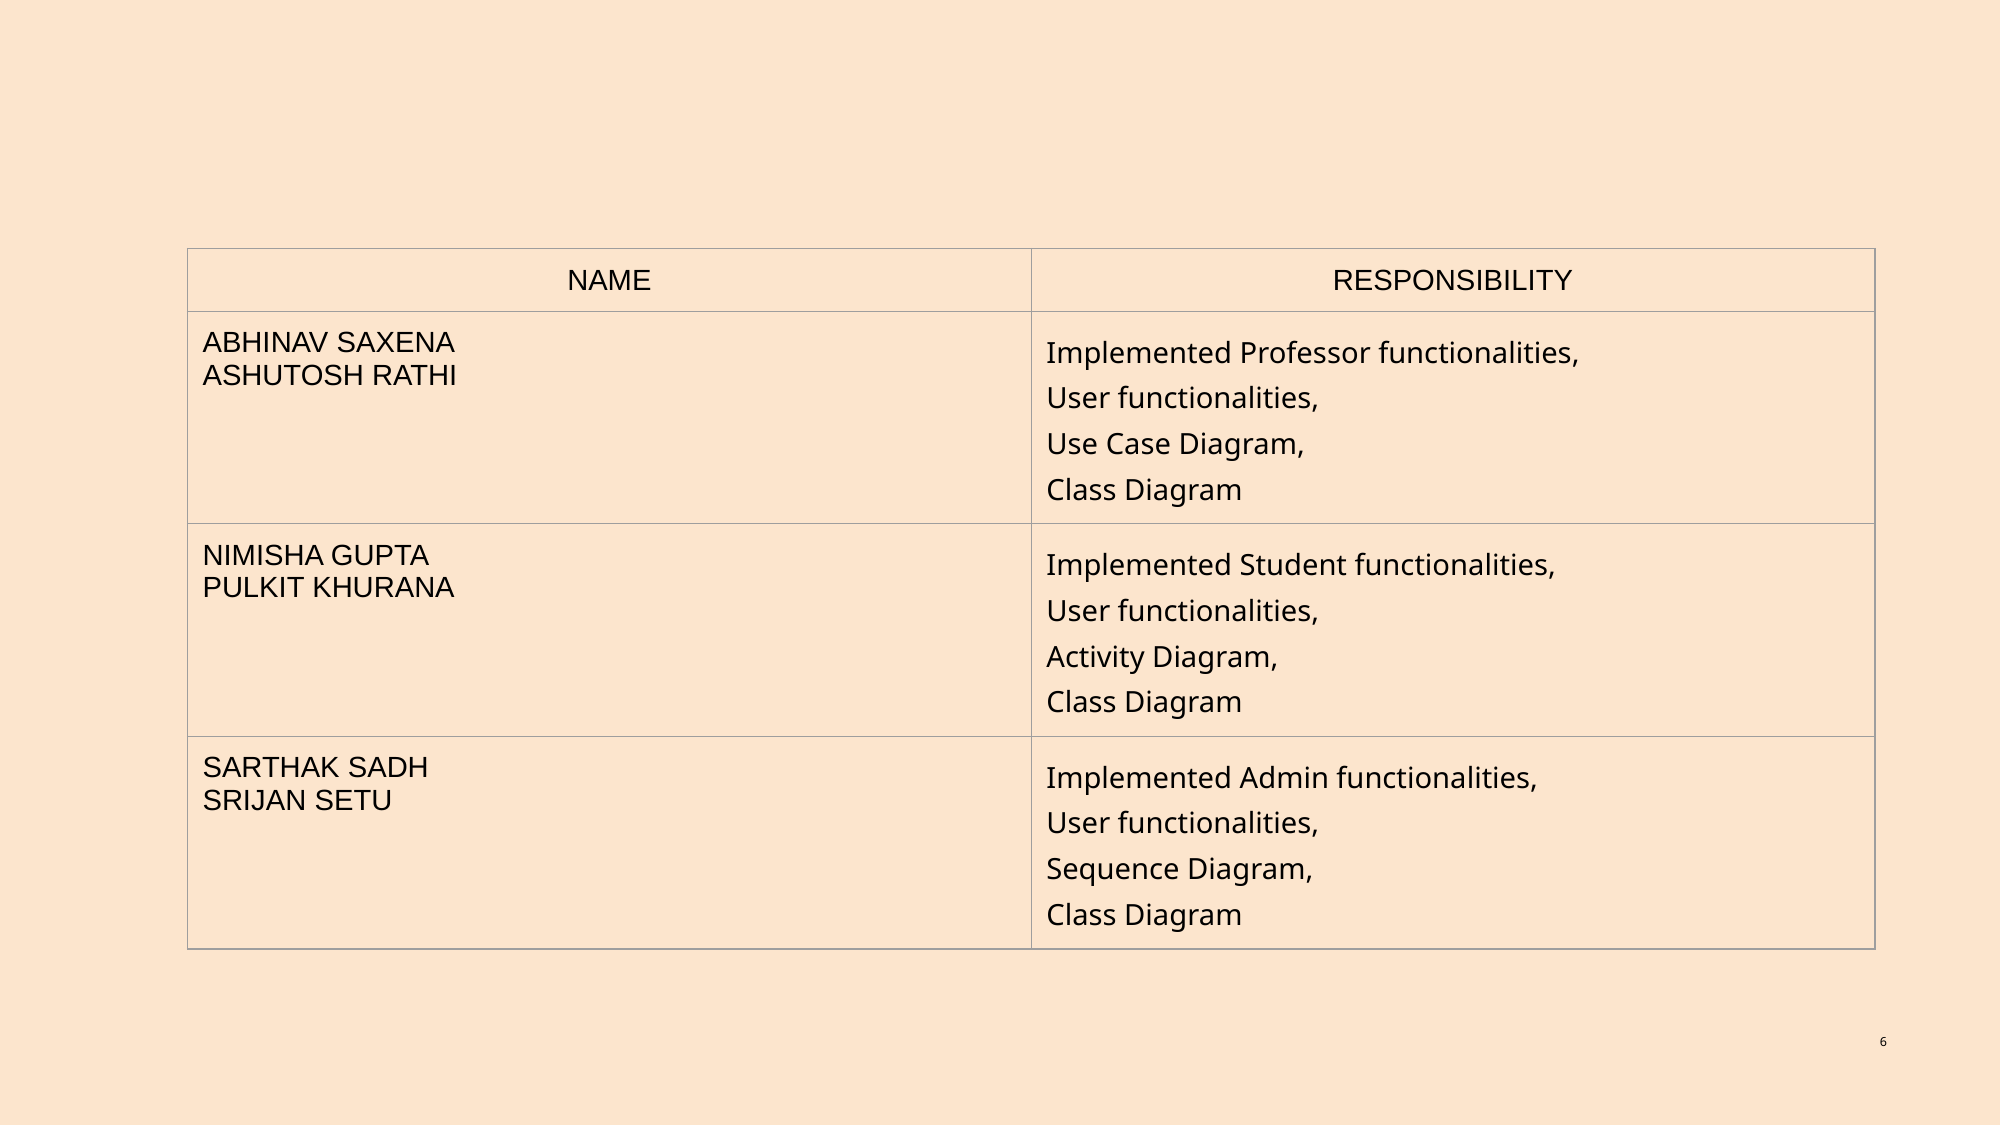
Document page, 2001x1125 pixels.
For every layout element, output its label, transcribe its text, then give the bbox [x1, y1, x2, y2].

table_header RESPONSIBILITY [1032, 249, 1874, 311]
table_cell SARTHAK SADH SRIJAN SETU [188, 737, 1031, 948]
table_cell Implemented Admin functionalities, User functionalities, Sequence Diagram, Class Diagram [1032, 737, 1874, 948]
table_cell Implemented Professor functionalities, User functionalities, Use Case Diagram, Class Diagram [1032, 312, 1874, 523]
table_cell NIMISHA GUPTA PULKIT KHURANA [188, 524, 1031, 736]
table_cell Implemented Student functionalities, User functionalities, Activity Diagram, Class Diagram [1032, 524, 1874, 736]
table_cell ABHINAV SAXENA ASHUTOSH RATHI [188, 312, 1031, 523]
slide_number 6 [1841, 1035, 1887, 1051]
table_header NAME [188, 249, 1031, 311]
